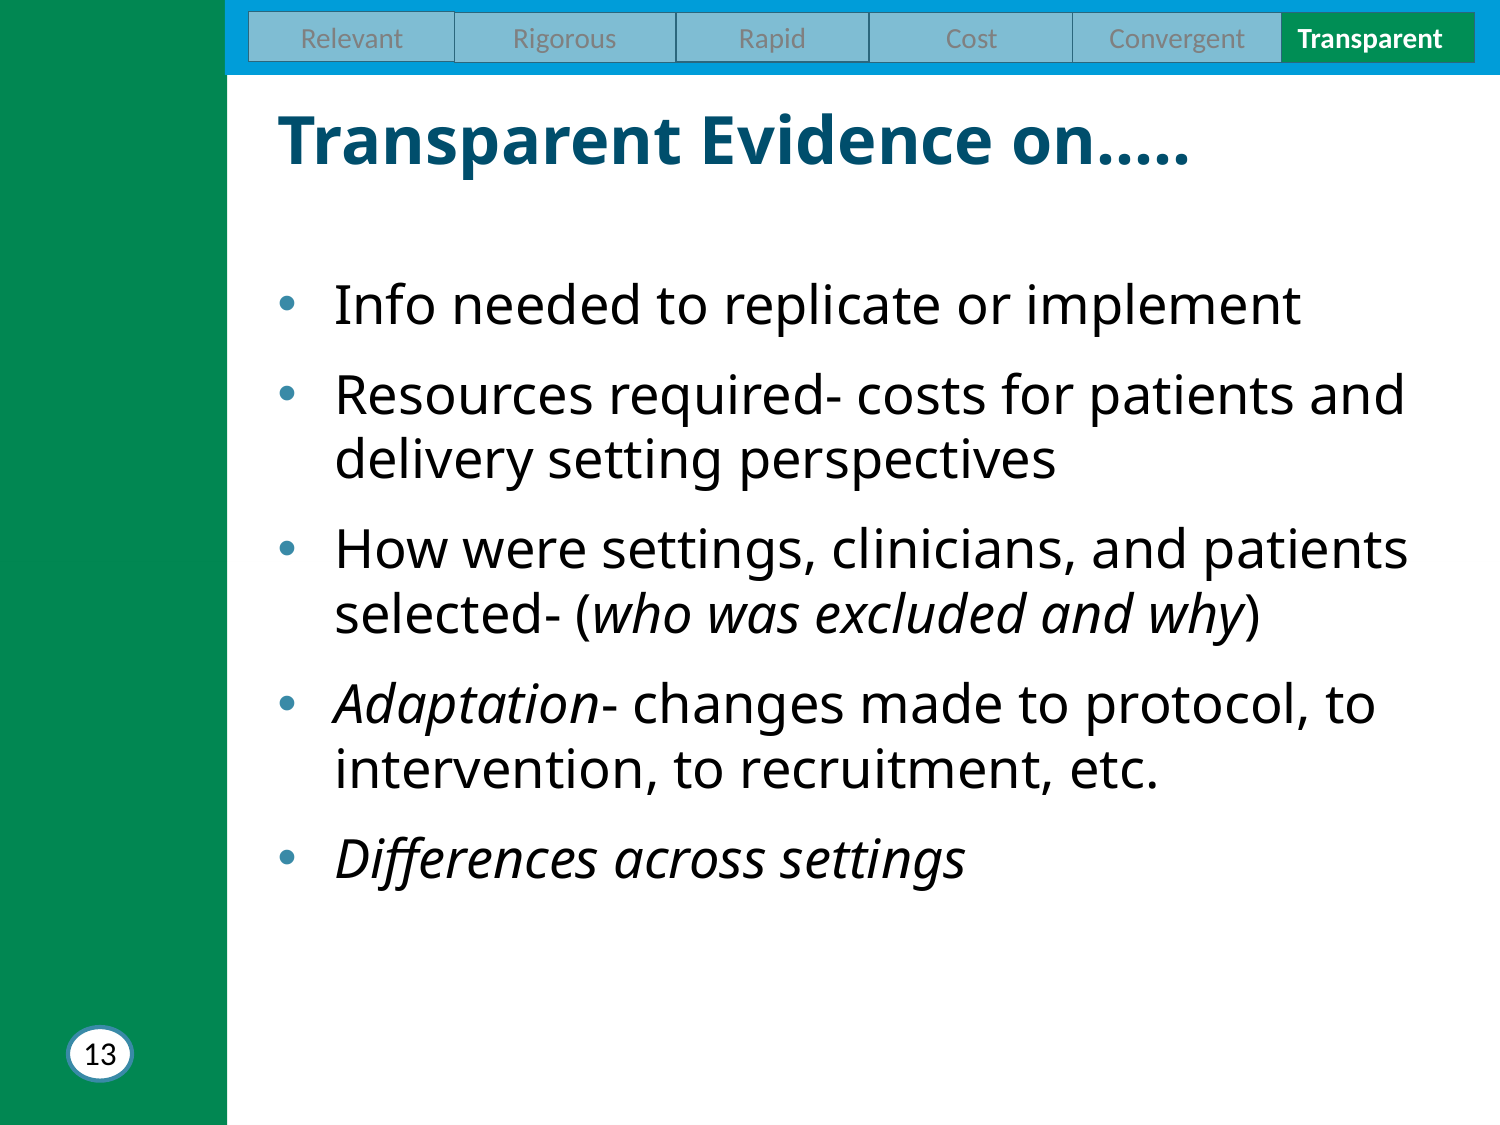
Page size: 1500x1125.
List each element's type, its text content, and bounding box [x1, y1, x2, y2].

text_box 13 [62, 1024, 138, 1085]
text_box Cost [870, 12, 1072, 63]
title Transparent Evidence on….. [262, 75, 1463, 233]
text_box Rigorous [454, 12, 676, 63]
list Info needed to replicate or implement Resources required- costs for patients and delivery setting perspectives How were settings, clinicians, and patients selected- (who was excluded and why) Adaptation- changes made to protocol, to intervention, to recruitment, etc. Differences across settings [262, 262, 1463, 1074]
picture [0, 0, 1500, 1125]
text_box Relevant [248, 11, 455, 62]
text_box Transparent [1282, 12, 1475, 63]
text_box [224, 0, 1500, 75]
text_box Convergent [1072, 12, 1282, 63]
text_box Rapid [676, 12, 870, 63]
